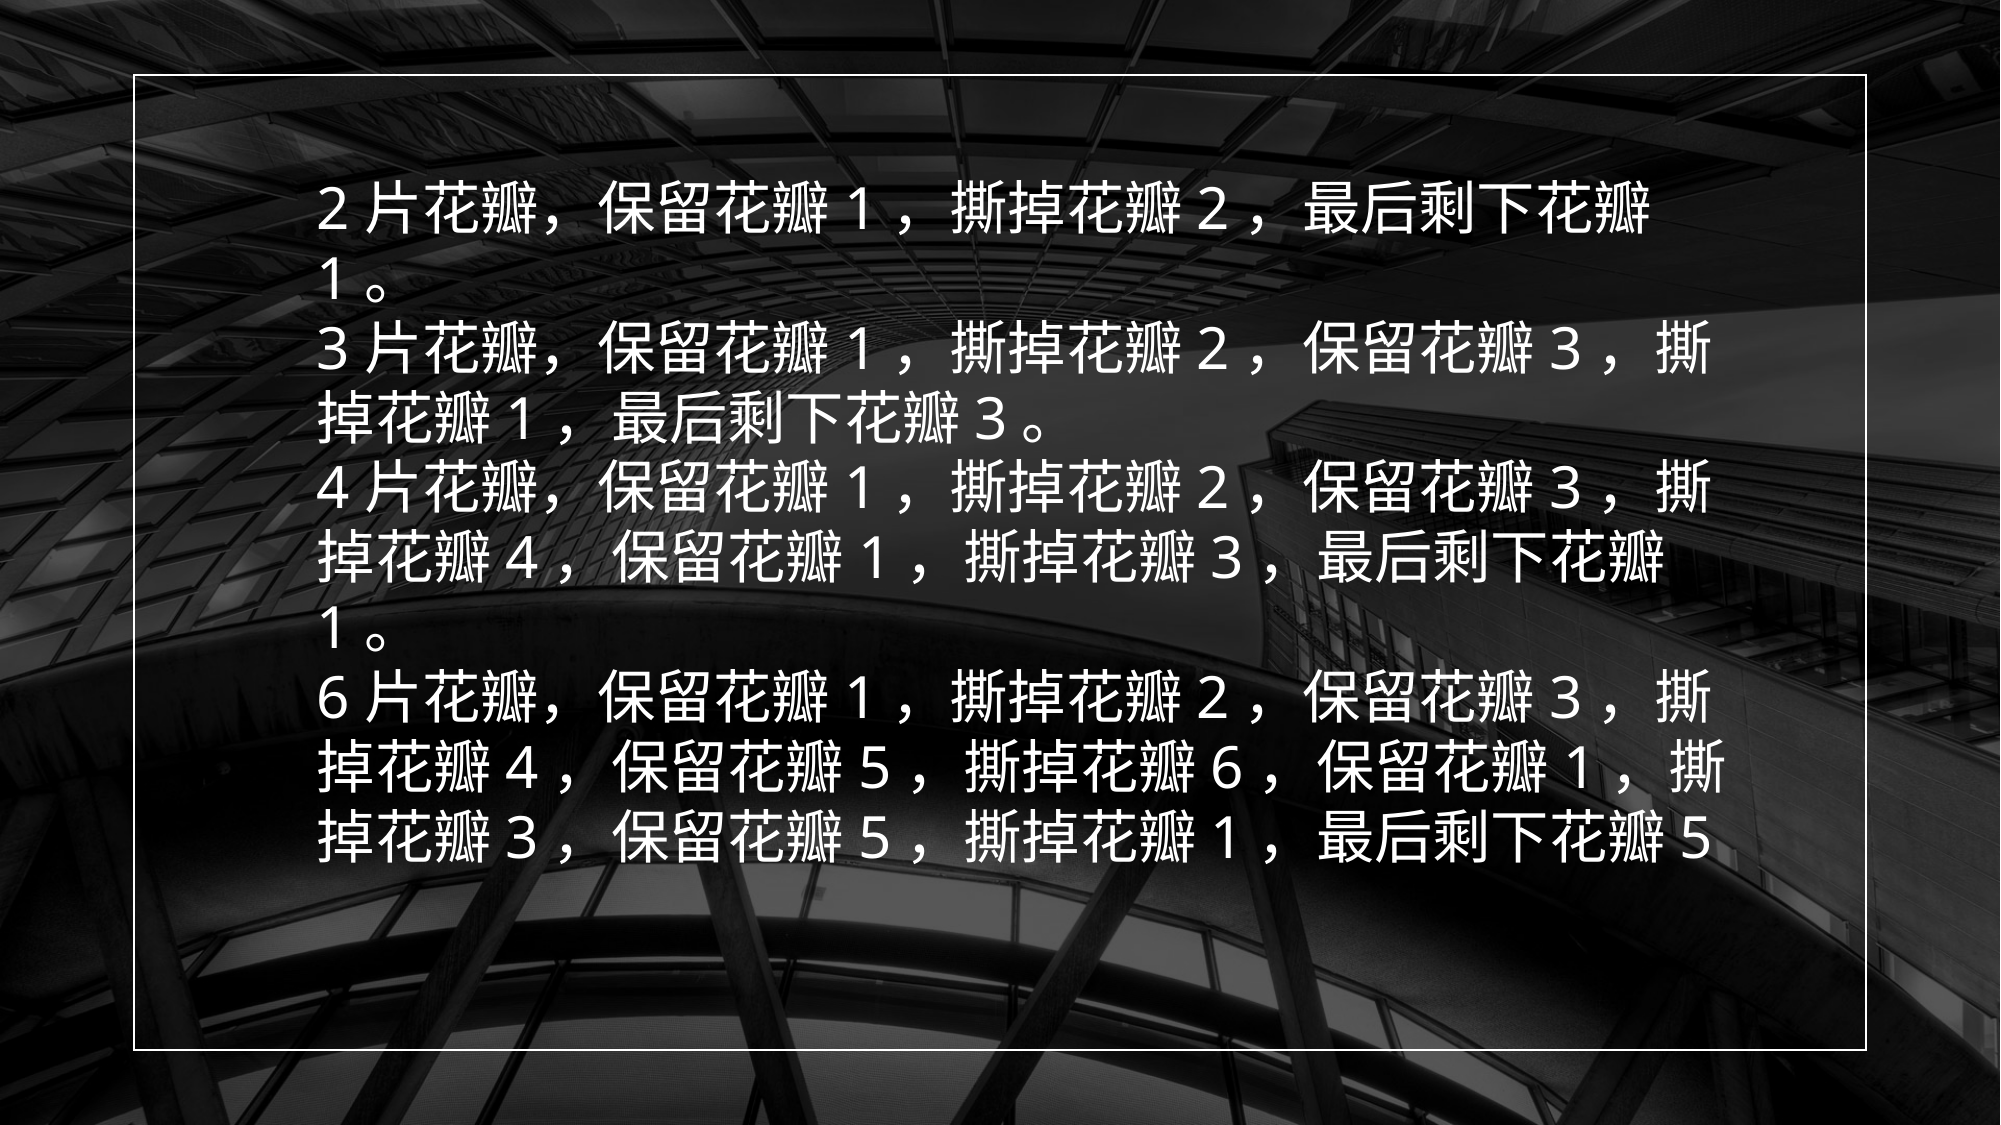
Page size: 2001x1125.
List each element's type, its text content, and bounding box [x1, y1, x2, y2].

text_box 2片花瓣，保留花瓣1，撕掉花瓣2，最后剩下花瓣1。 3片花瓣，保留花瓣1，撕掉花瓣2，保留花瓣3，撕掉花瓣1，最后剩下花瓣3。 4片花瓣，保留花瓣1，撕掉花瓣2，保留花瓣3，撕掉花瓣4，保留花瓣1，撕掉花瓣3，最后剩下花瓣1。 6片花瓣，保留花瓣1，撕掉花瓣2，保留花瓣3，撕掉花瓣4，保留花瓣5，撕掉花瓣6，保留花瓣1，撕掉花瓣3，保留花瓣5，撕掉花瓣1，最后剩下花瓣5 [302, 163, 1747, 878]
